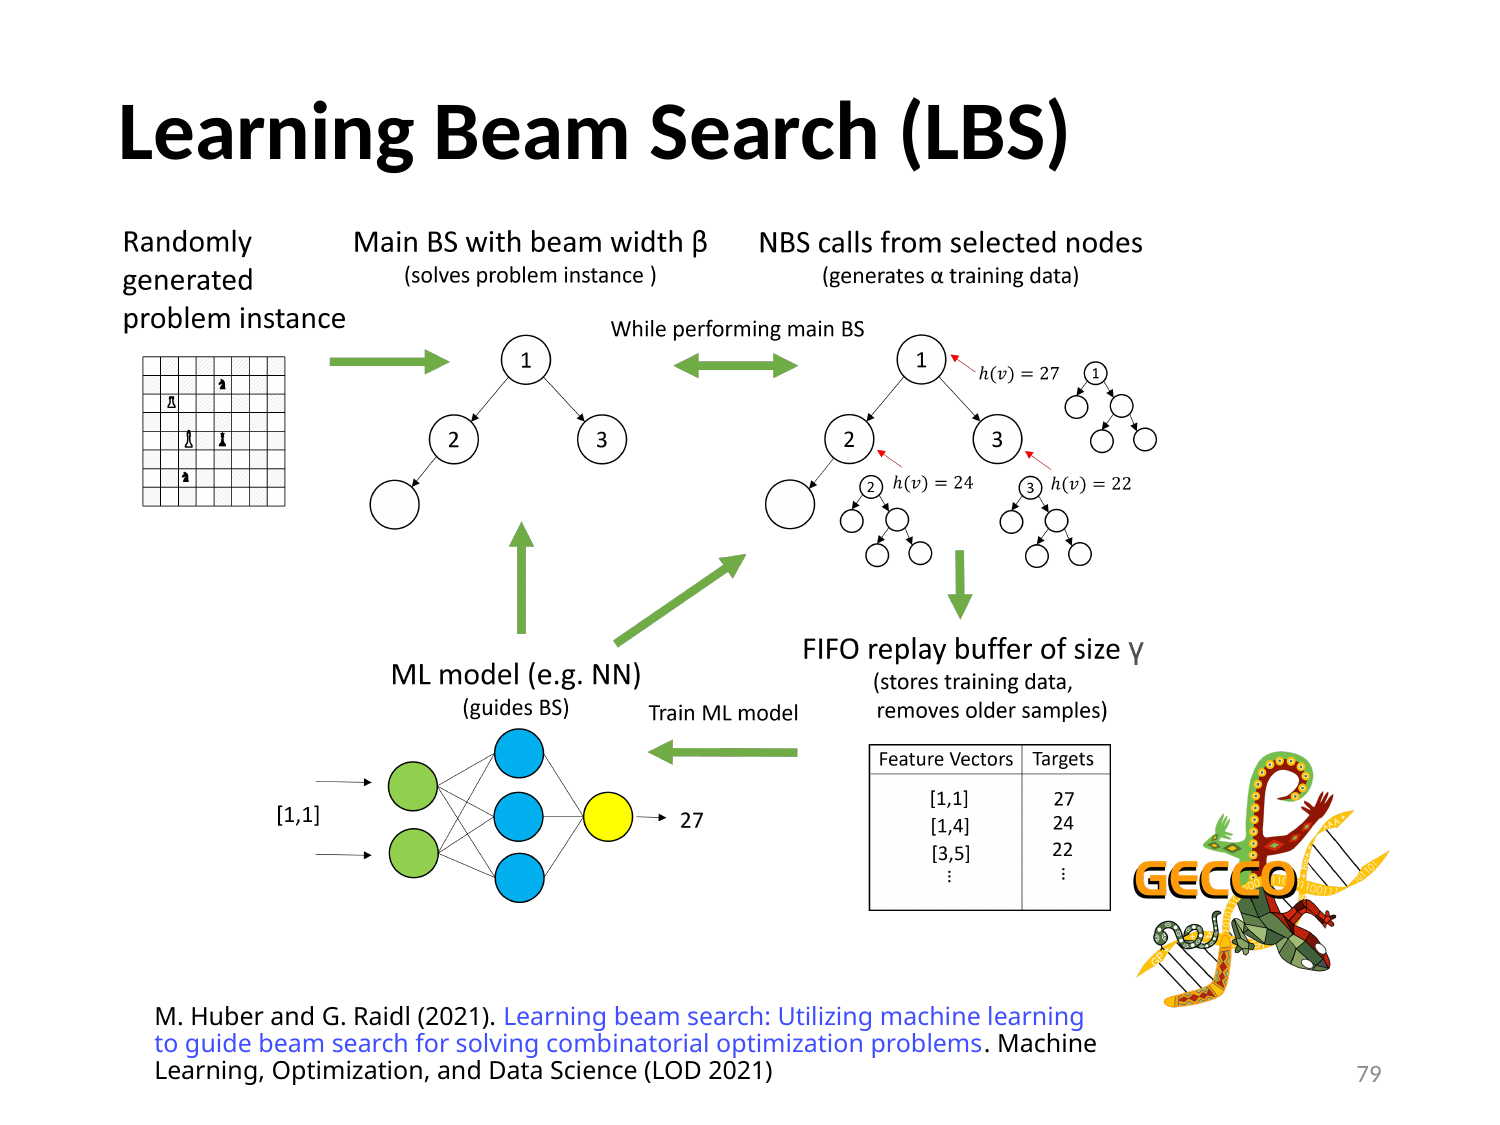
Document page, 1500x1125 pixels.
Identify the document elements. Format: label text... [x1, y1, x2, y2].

list M. Huber and G. Raidl (2021). Learning beam search: Utilizing machine learning to guide beam search for solving combinatorial optimization problems. Machine Learning, Optimization, and Data Science (LOD 2021) [139, 996, 1127, 1103]
title Learning Beam Search (LBS) [103, 59, 1397, 207]
slide_number 79 [1059, 1042, 1397, 1103]
picture [103, 212, 1397, 1014]
